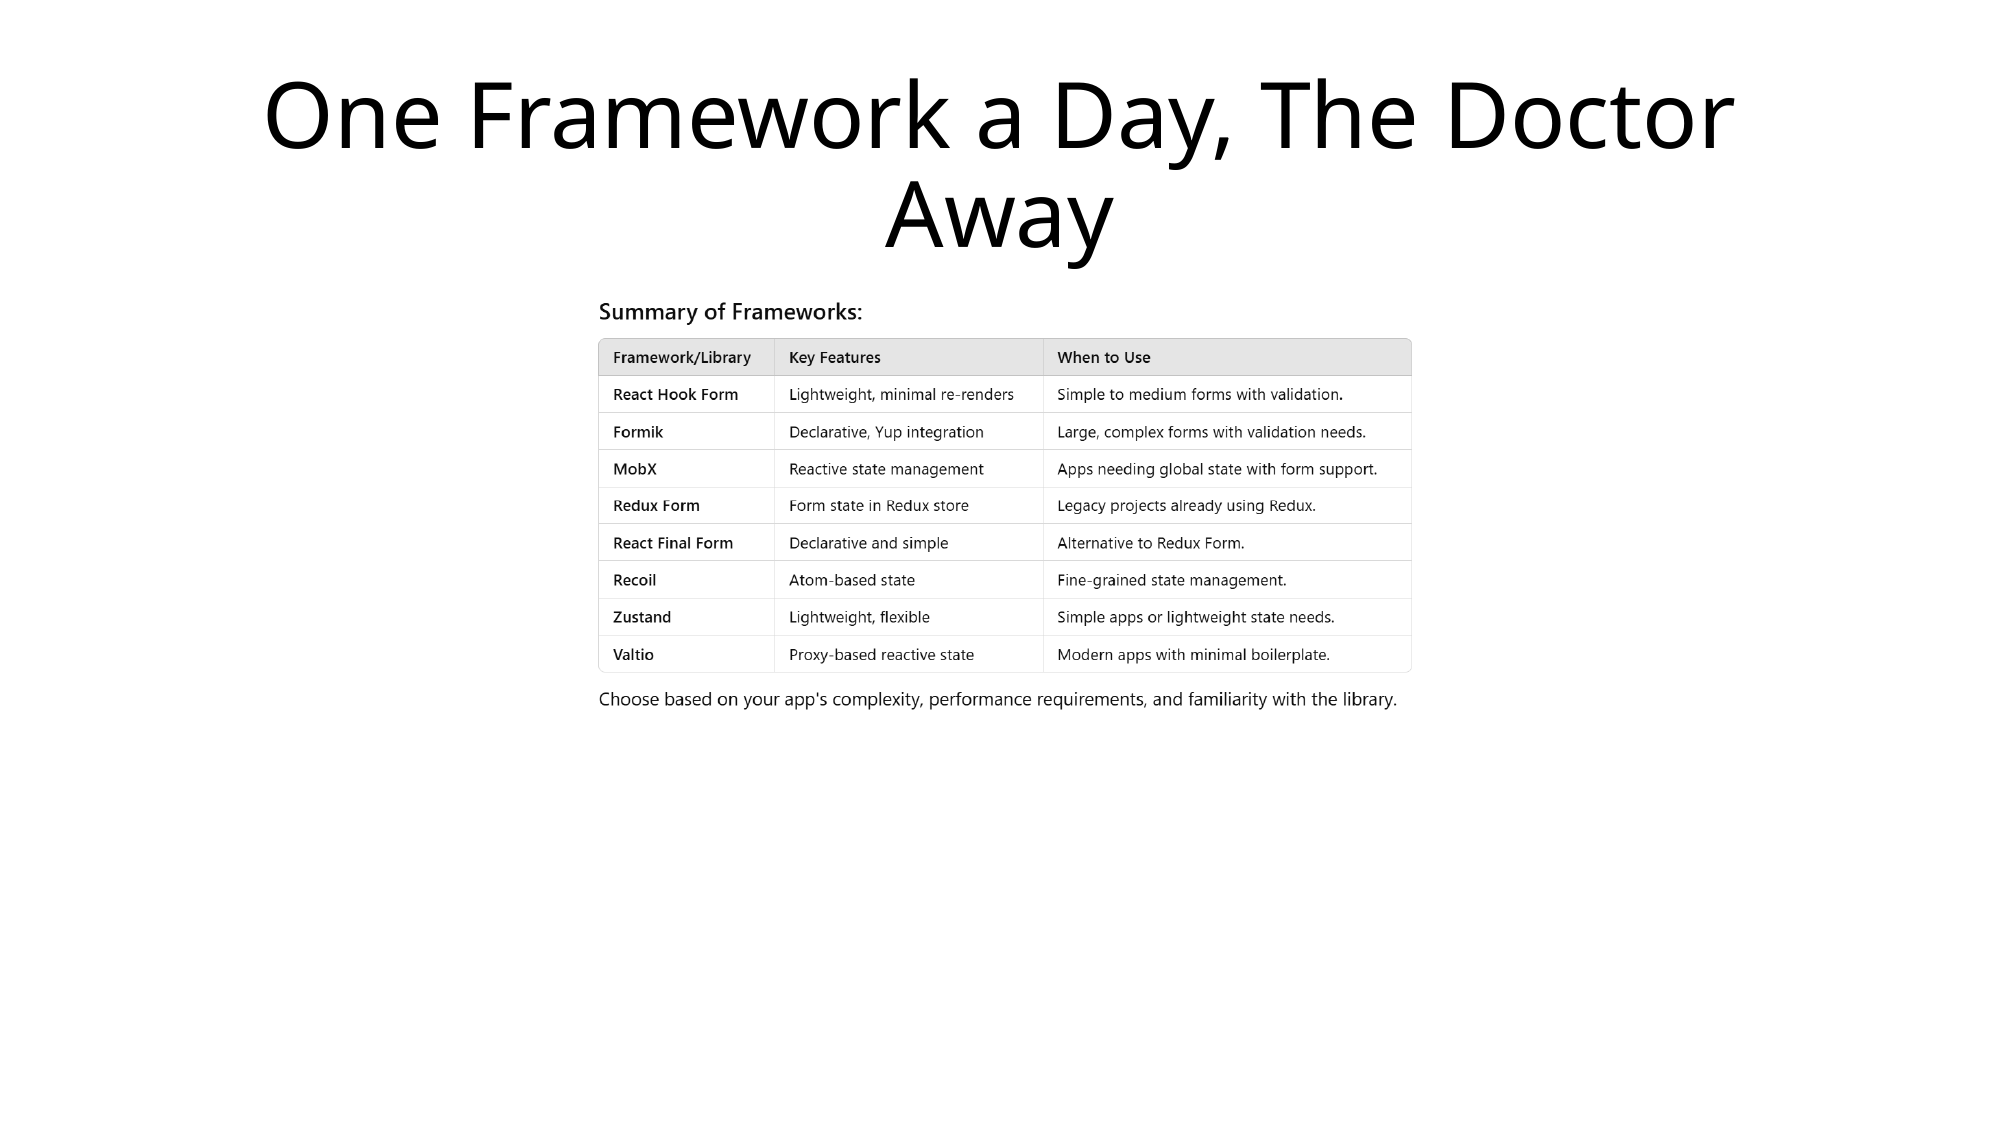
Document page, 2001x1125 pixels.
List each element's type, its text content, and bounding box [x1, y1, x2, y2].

picture [587, 289, 1425, 714]
title One Framework a Day, The Doctor Away [137, 59, 1863, 278]
